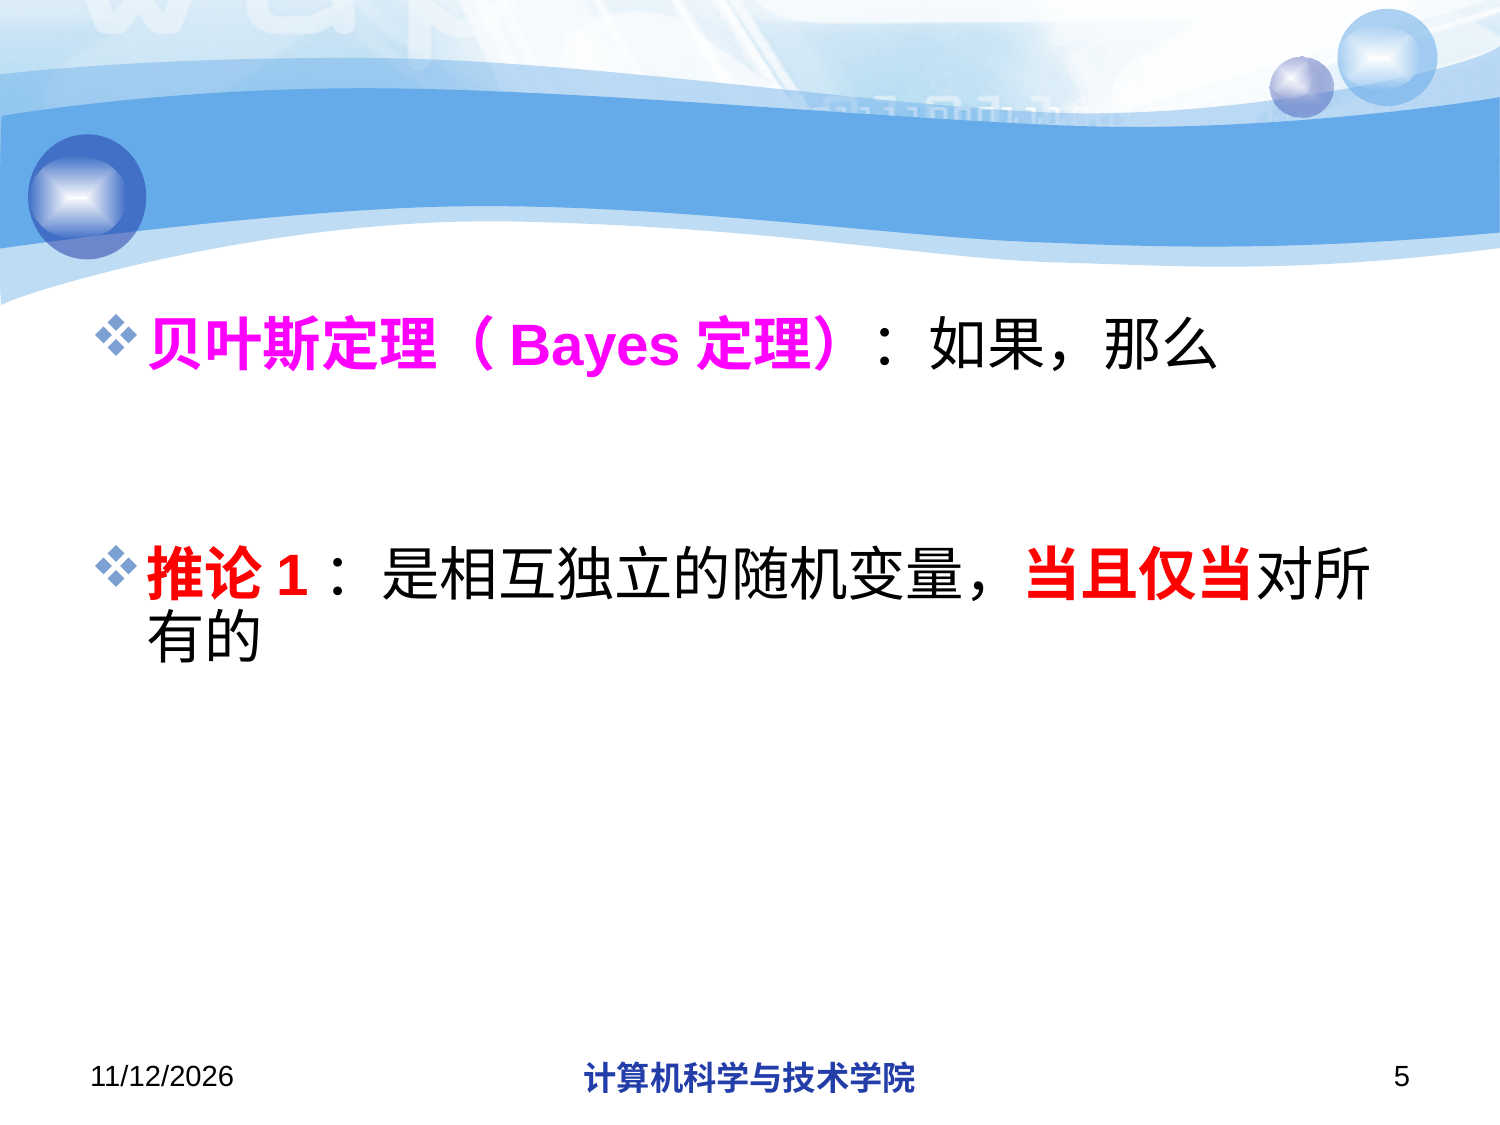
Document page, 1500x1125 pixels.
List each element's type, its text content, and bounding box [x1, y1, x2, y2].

picture [0, 0, 1500, 113]
footer 计算机科学与技术学院 [512, 1049, 988, 1103]
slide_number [74, 1049, 426, 1103]
slide_number 5 [1074, 1049, 1426, 1103]
